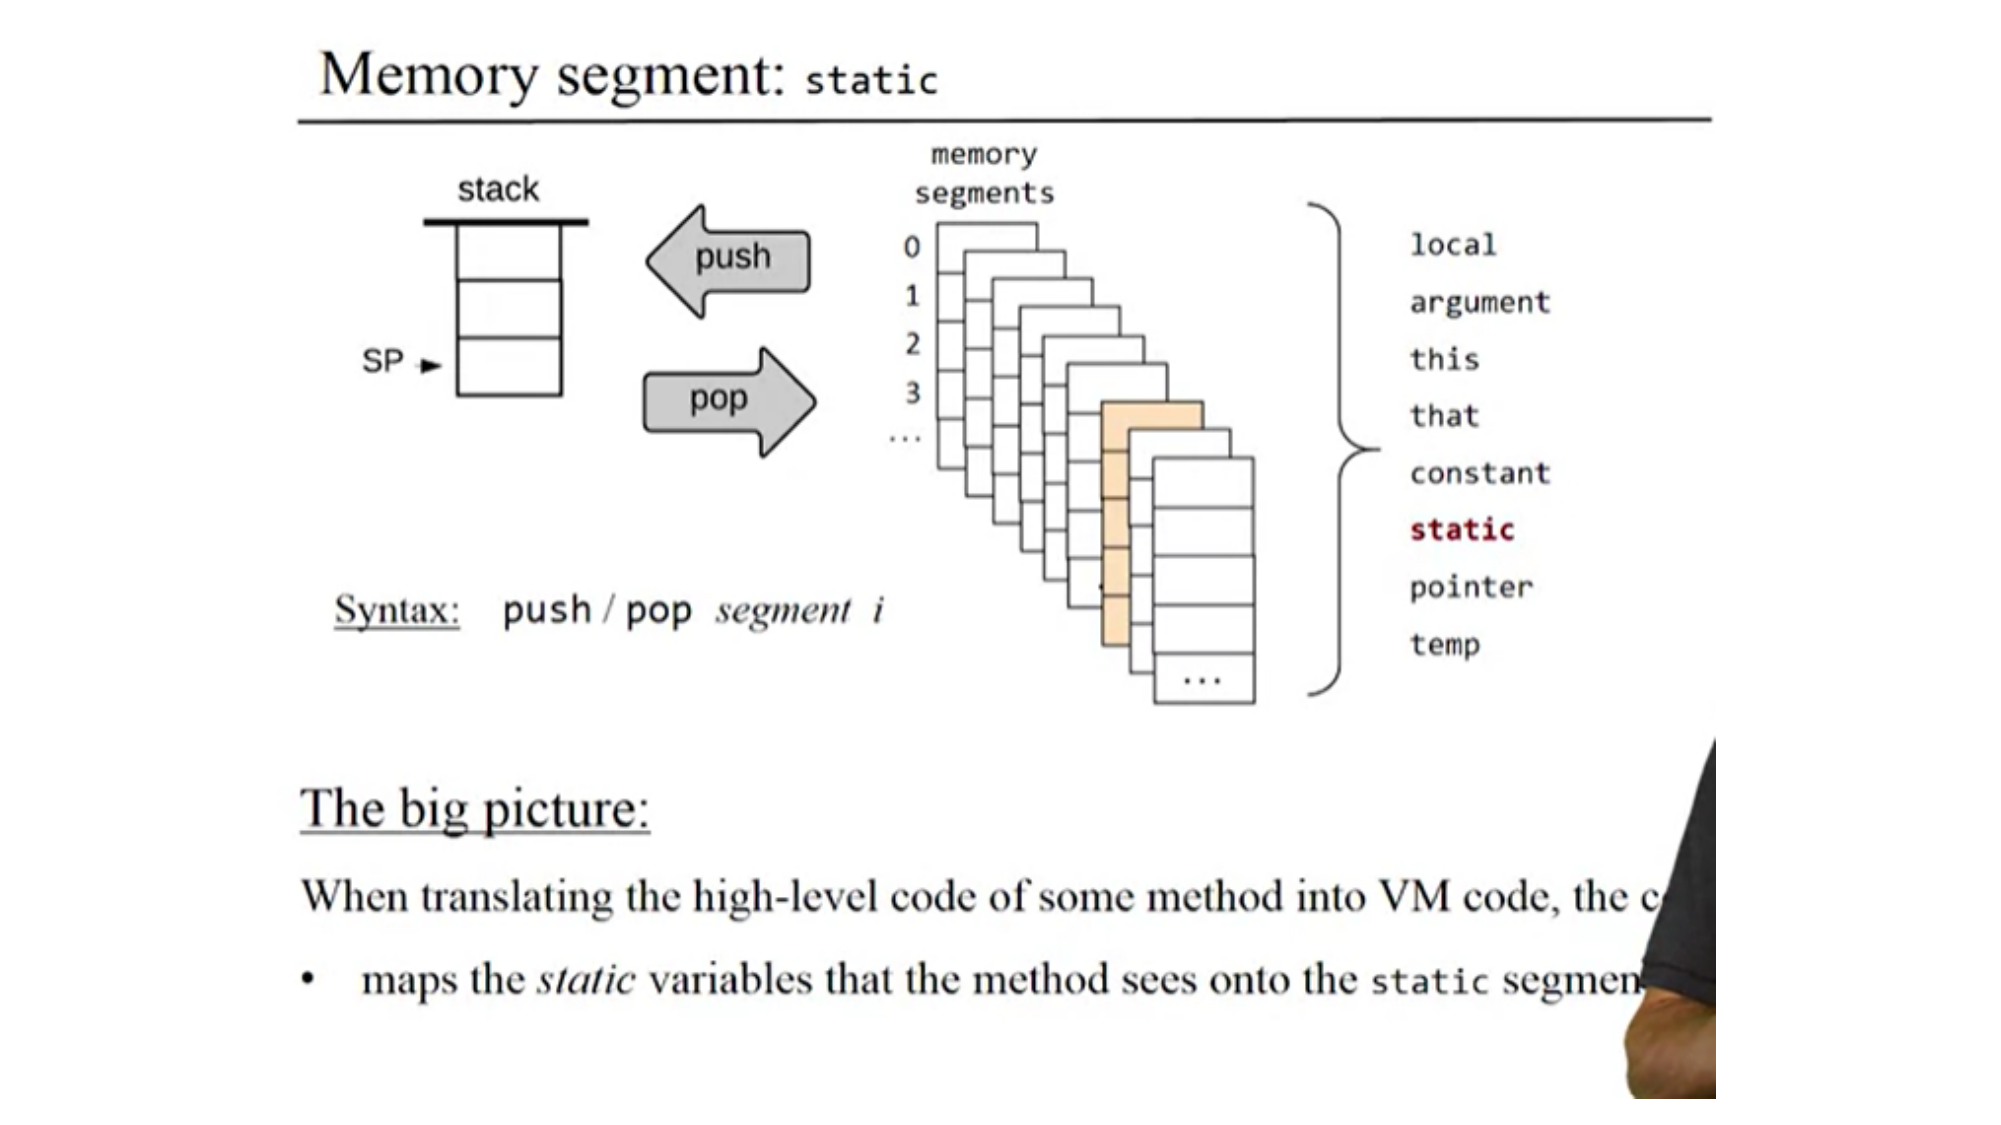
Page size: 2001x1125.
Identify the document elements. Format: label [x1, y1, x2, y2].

picture [277, 21, 1716, 1099]
